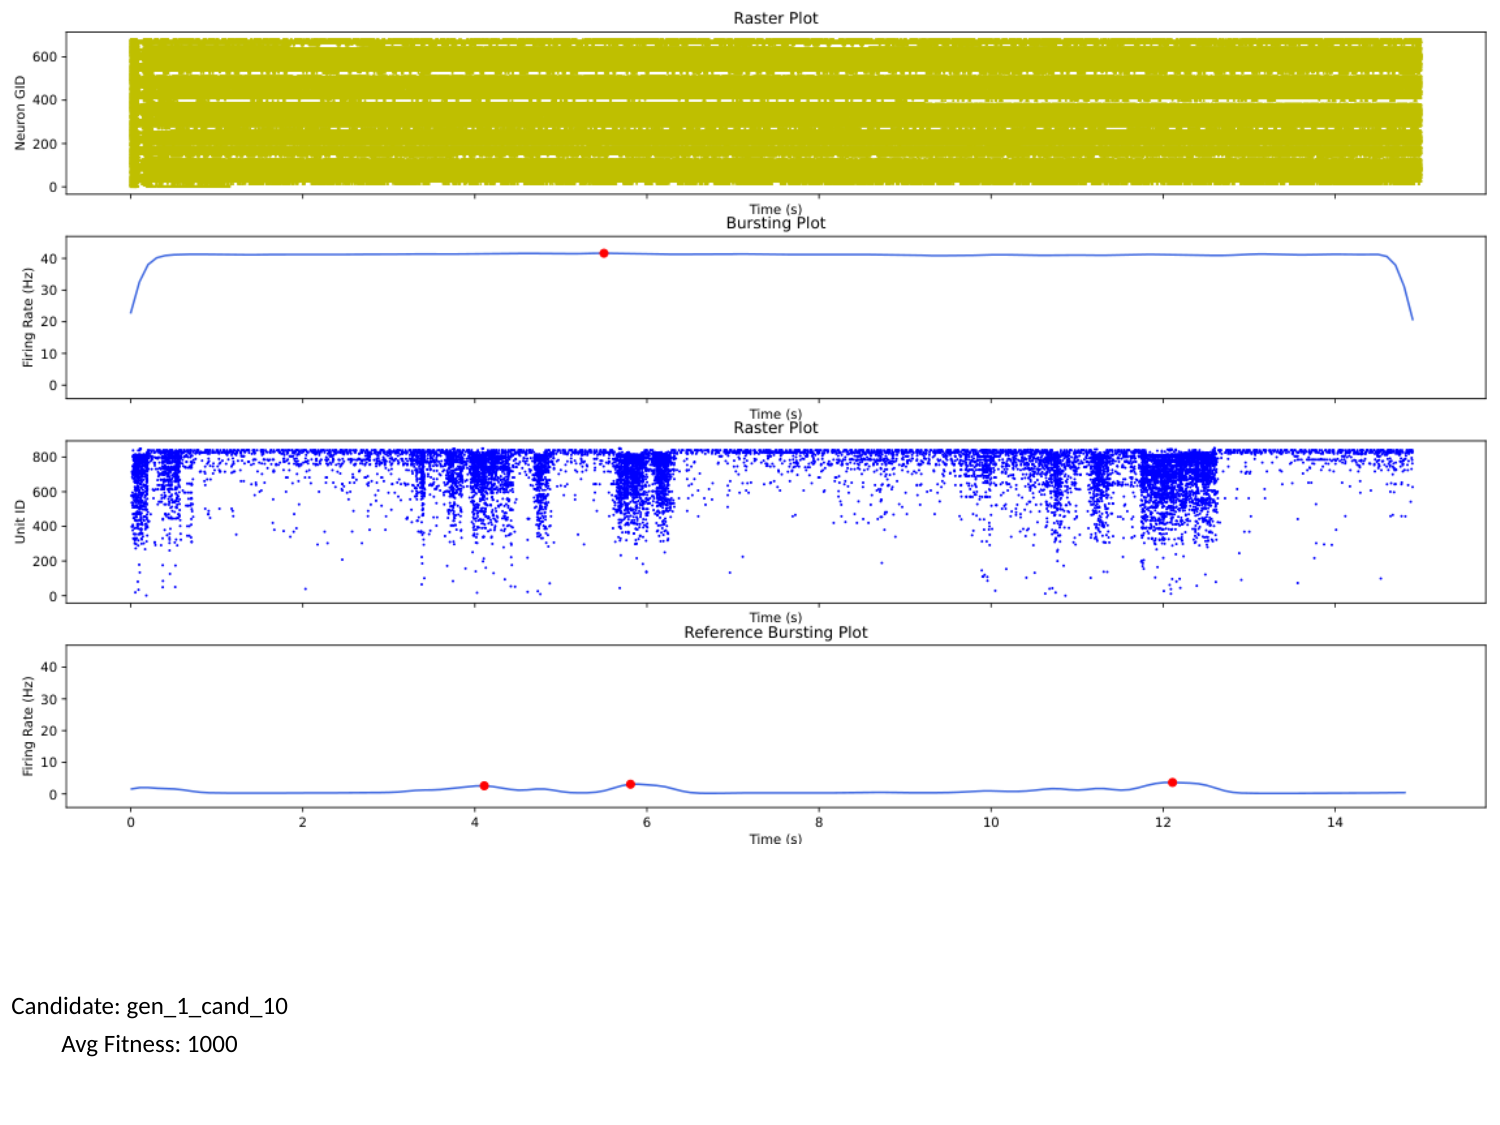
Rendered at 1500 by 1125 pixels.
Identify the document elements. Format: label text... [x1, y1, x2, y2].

text_box Avg Fitness: 1000 [46, 975, 254, 1065]
picture [0, 0, 1500, 844]
text_box Candidate: gen_1_cand_10 [0, 937, 304, 1028]
